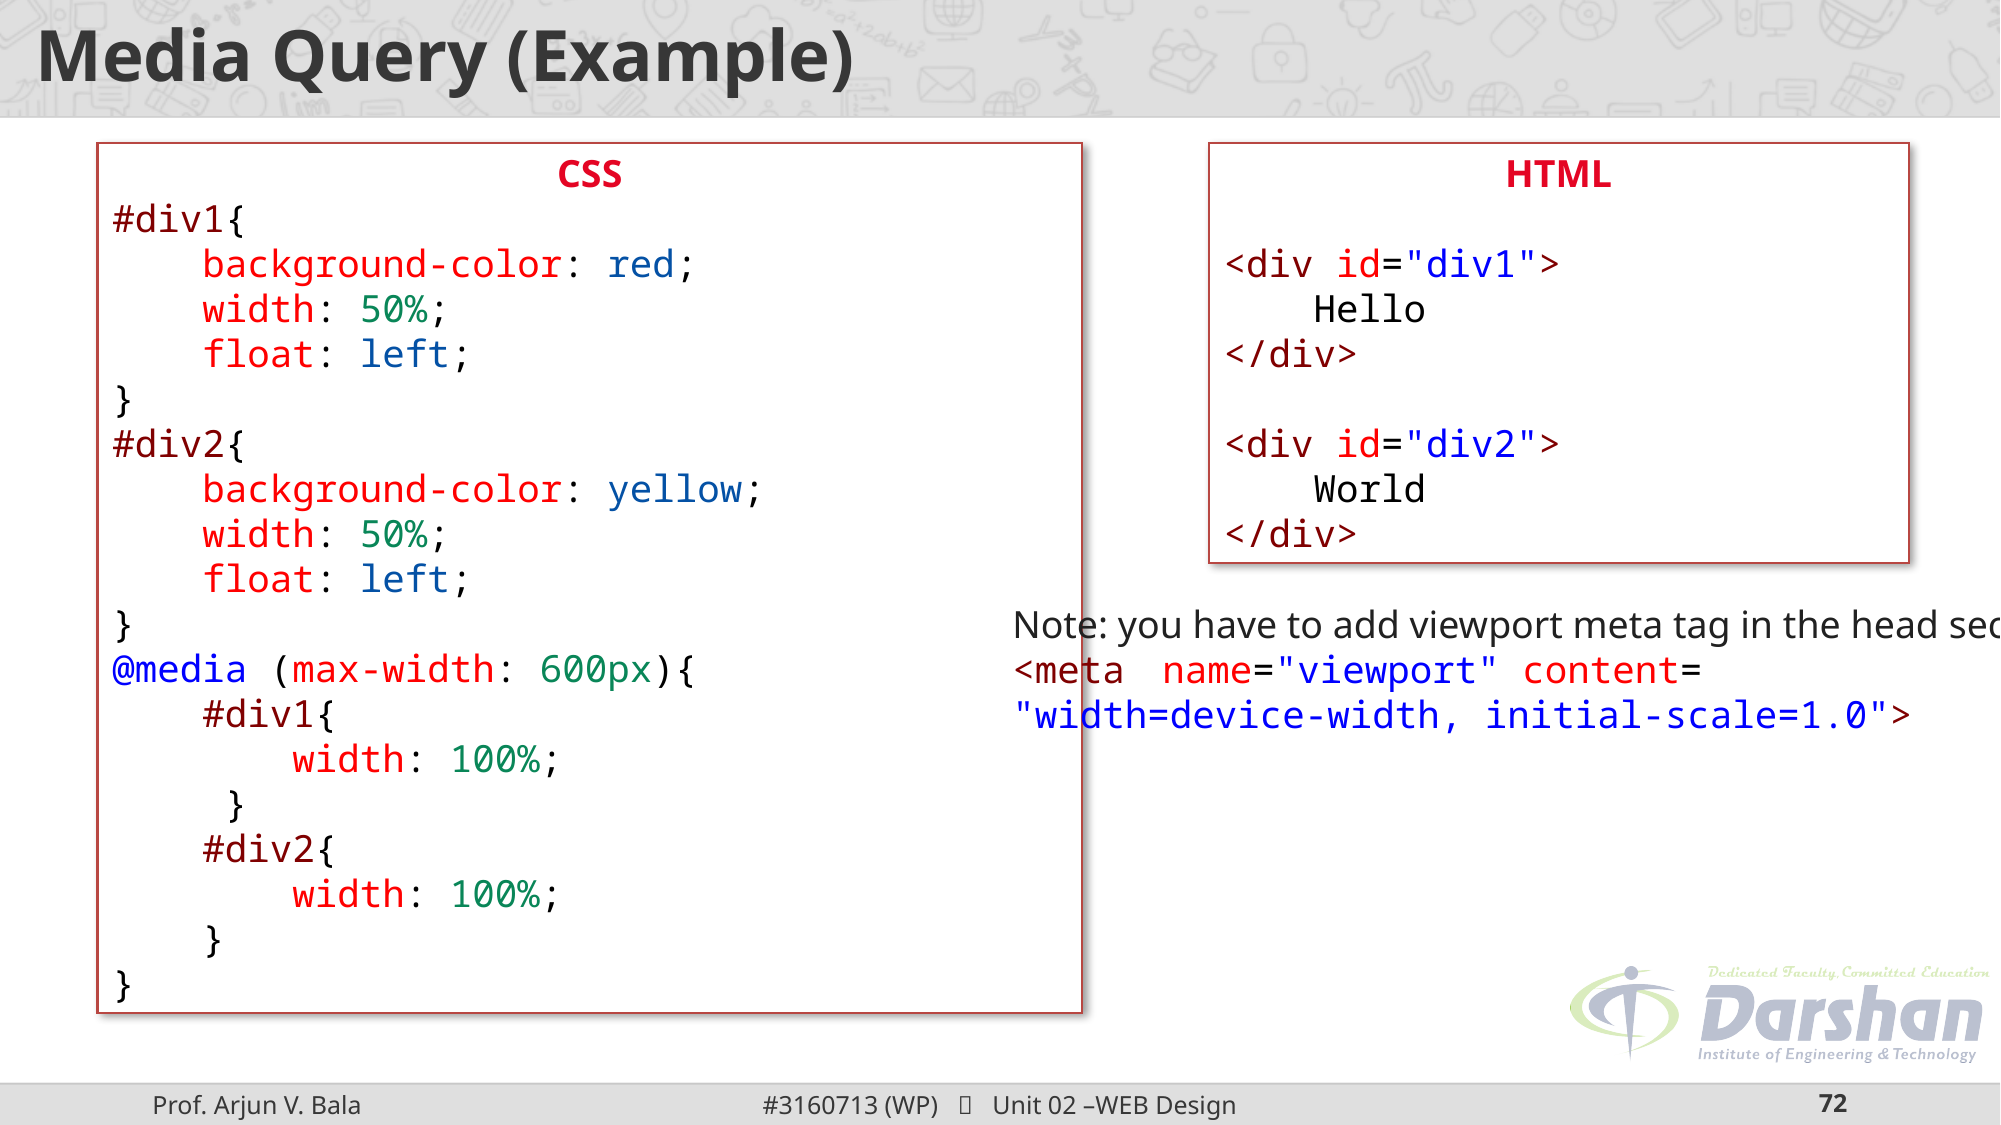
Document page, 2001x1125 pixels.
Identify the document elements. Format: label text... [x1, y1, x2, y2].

text_box Note: you have to add viewport meta tag in the head section <meta name="viewport" content= "width=device-width, initial-scale=1.0"> [997, 593, 2000, 789]
text_box CSS #div1{ background-color: red; width: 50%; float: left; } #div2{ background-color: yellow; width: 50%; float: left; } @media (max-width: 600px){ #div1{ width: 100%; } #div2{ width: 100%; } } [96, 142, 1083, 1014]
text_box HTML <div id="div1"> Hello </div> <div id="div2"> World </div> [1208, 142, 1910, 564]
title Media Query (Example) [0, 0, 2000, 117]
